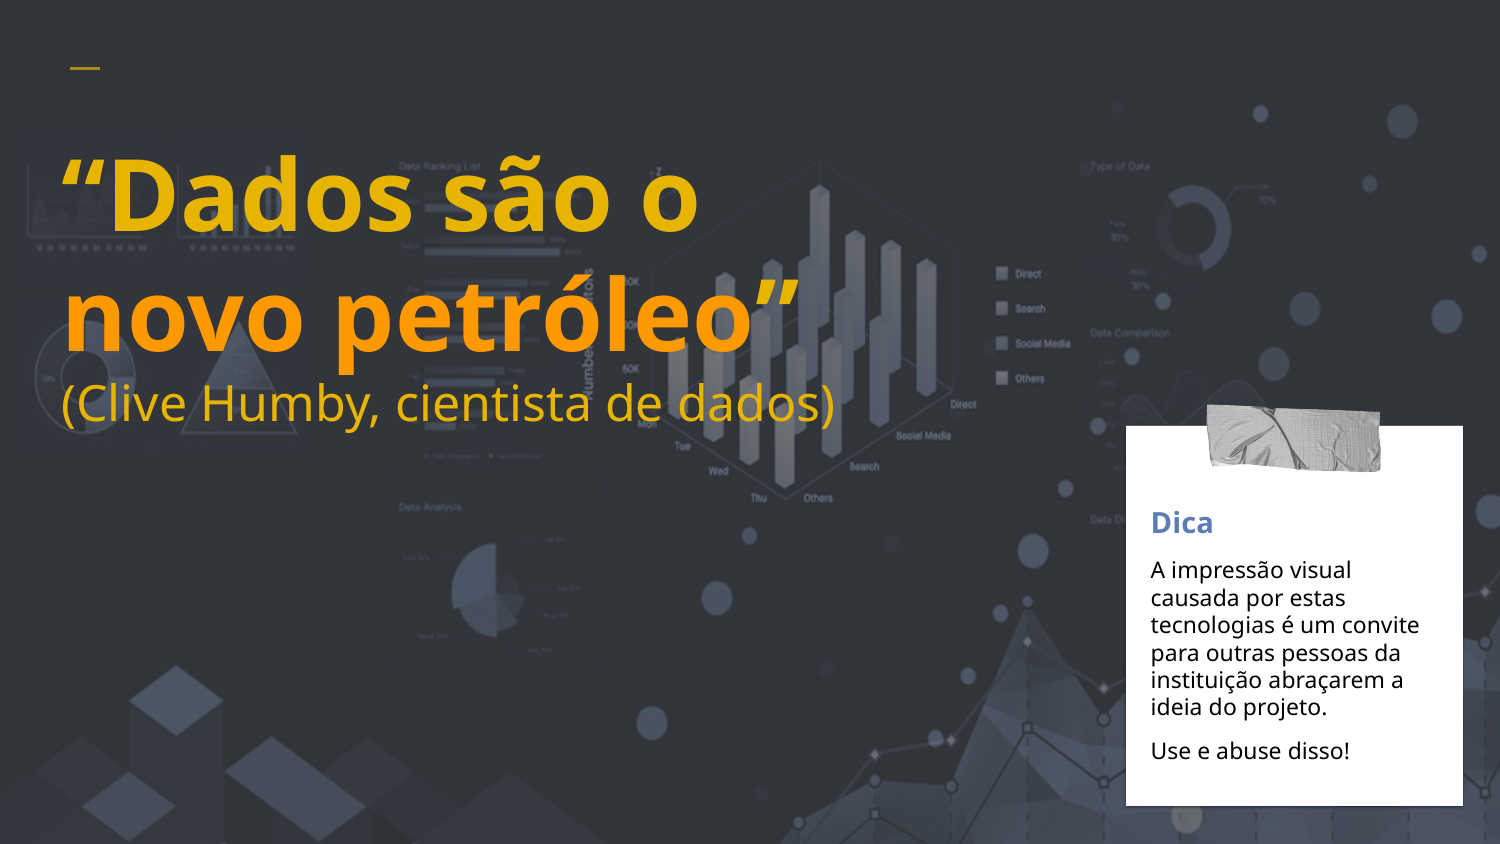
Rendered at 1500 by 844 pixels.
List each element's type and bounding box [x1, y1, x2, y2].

text_box [1112, 403, 1476, 821]
picture [0, 0, 1500, 844]
